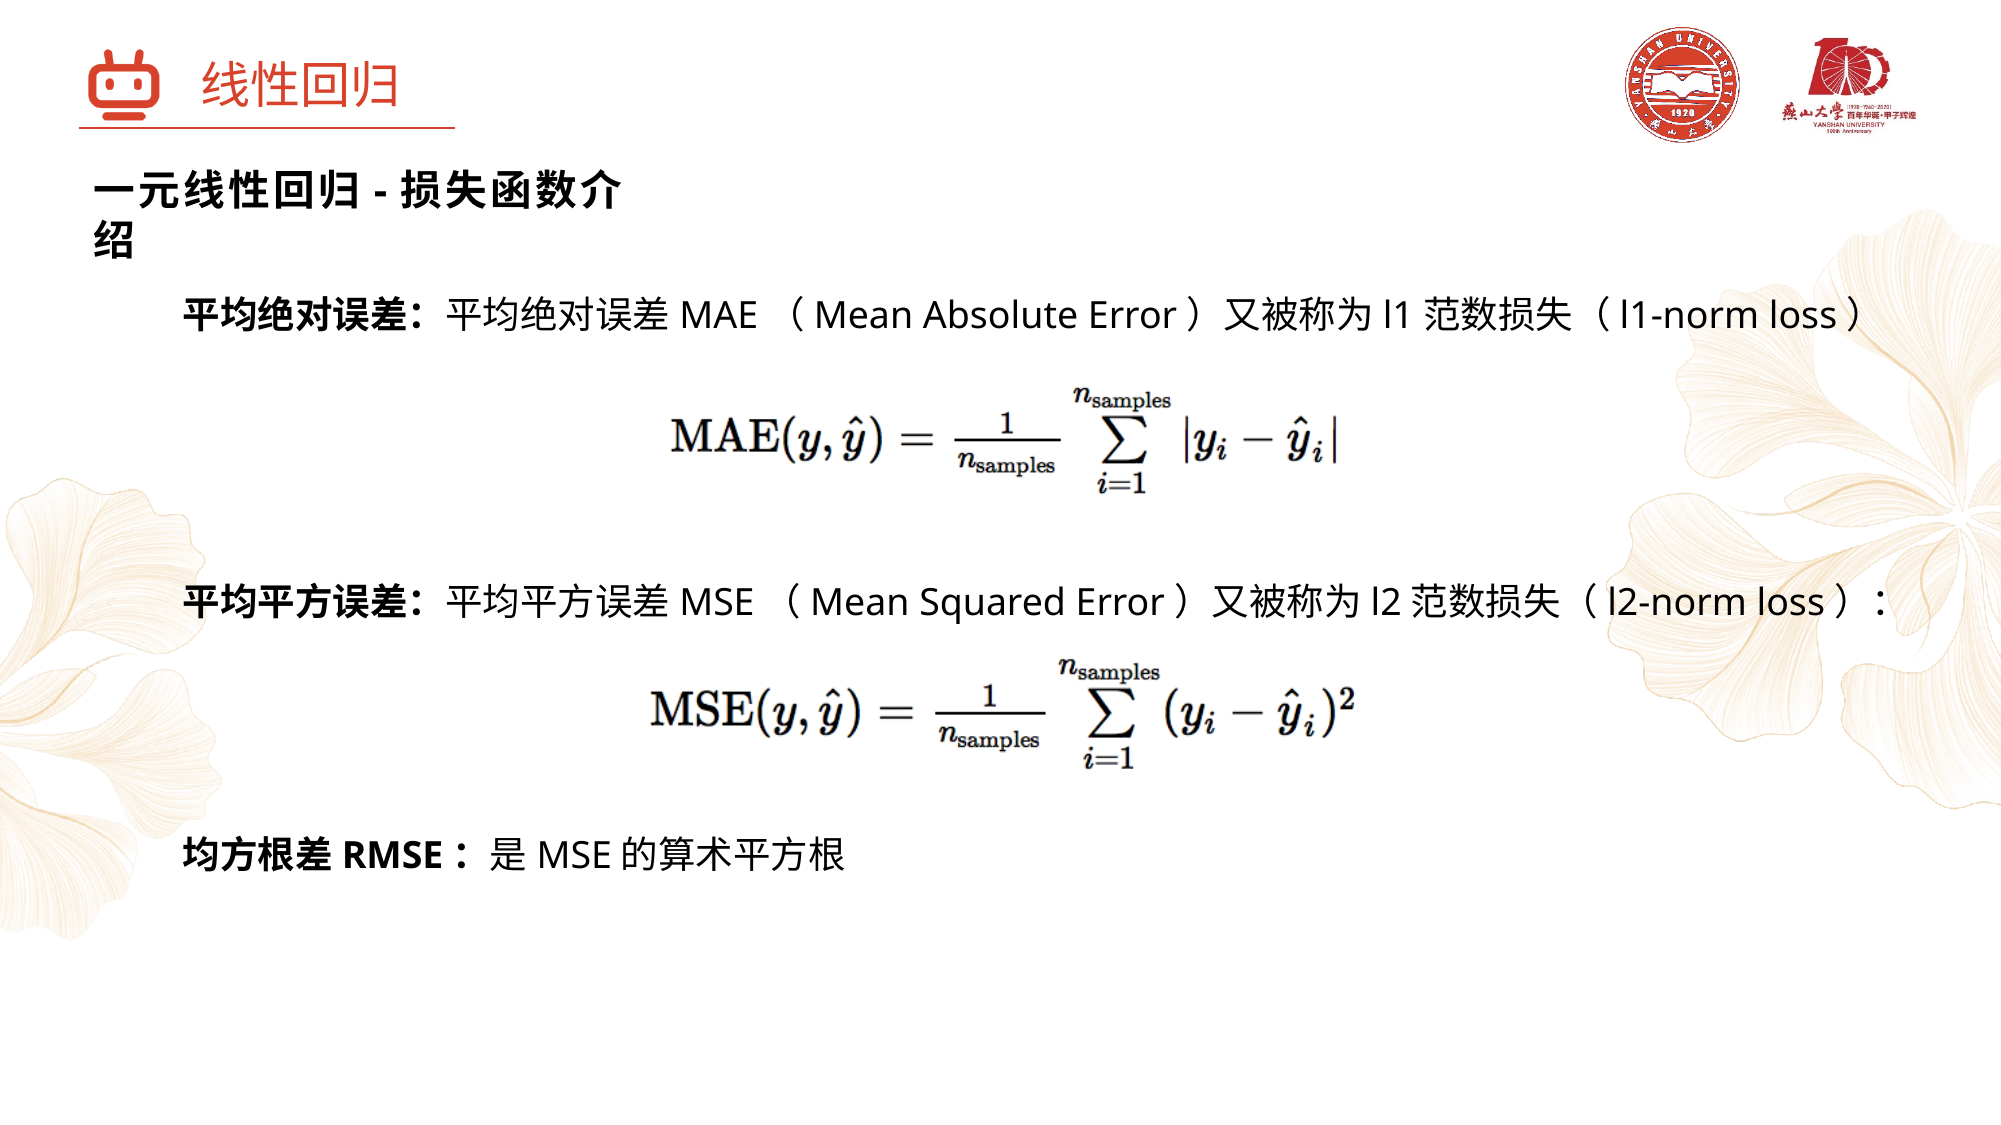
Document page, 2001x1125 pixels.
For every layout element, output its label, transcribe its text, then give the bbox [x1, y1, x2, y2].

text_box 一元线性回归-损失函数介绍 [78, 156, 638, 271]
picture [0, 336, 377, 1012]
picture [78, 39, 169, 127]
picture [655, 379, 1345, 509]
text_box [1624, 22, 1939, 147]
text_box 平均绝对误差：平均绝对误差MAE（Mean Absolute Error）又被称为l1范数损失（l1-norm loss） [168, 283, 1529, 344]
text_box 平均平方误差：平均平方误差MSE（Mean Squared Error）又被称为l2范数损失（l2-norm loss）： [308, 570, 1529, 631]
text_box 线性回归 [186, 46, 416, 121]
picture [1529, 188, 2001, 855]
picture [642, 631, 1358, 777]
text_box 均方根差RMSE：是MSE的算术平方根 [308, 824, 1475, 884]
